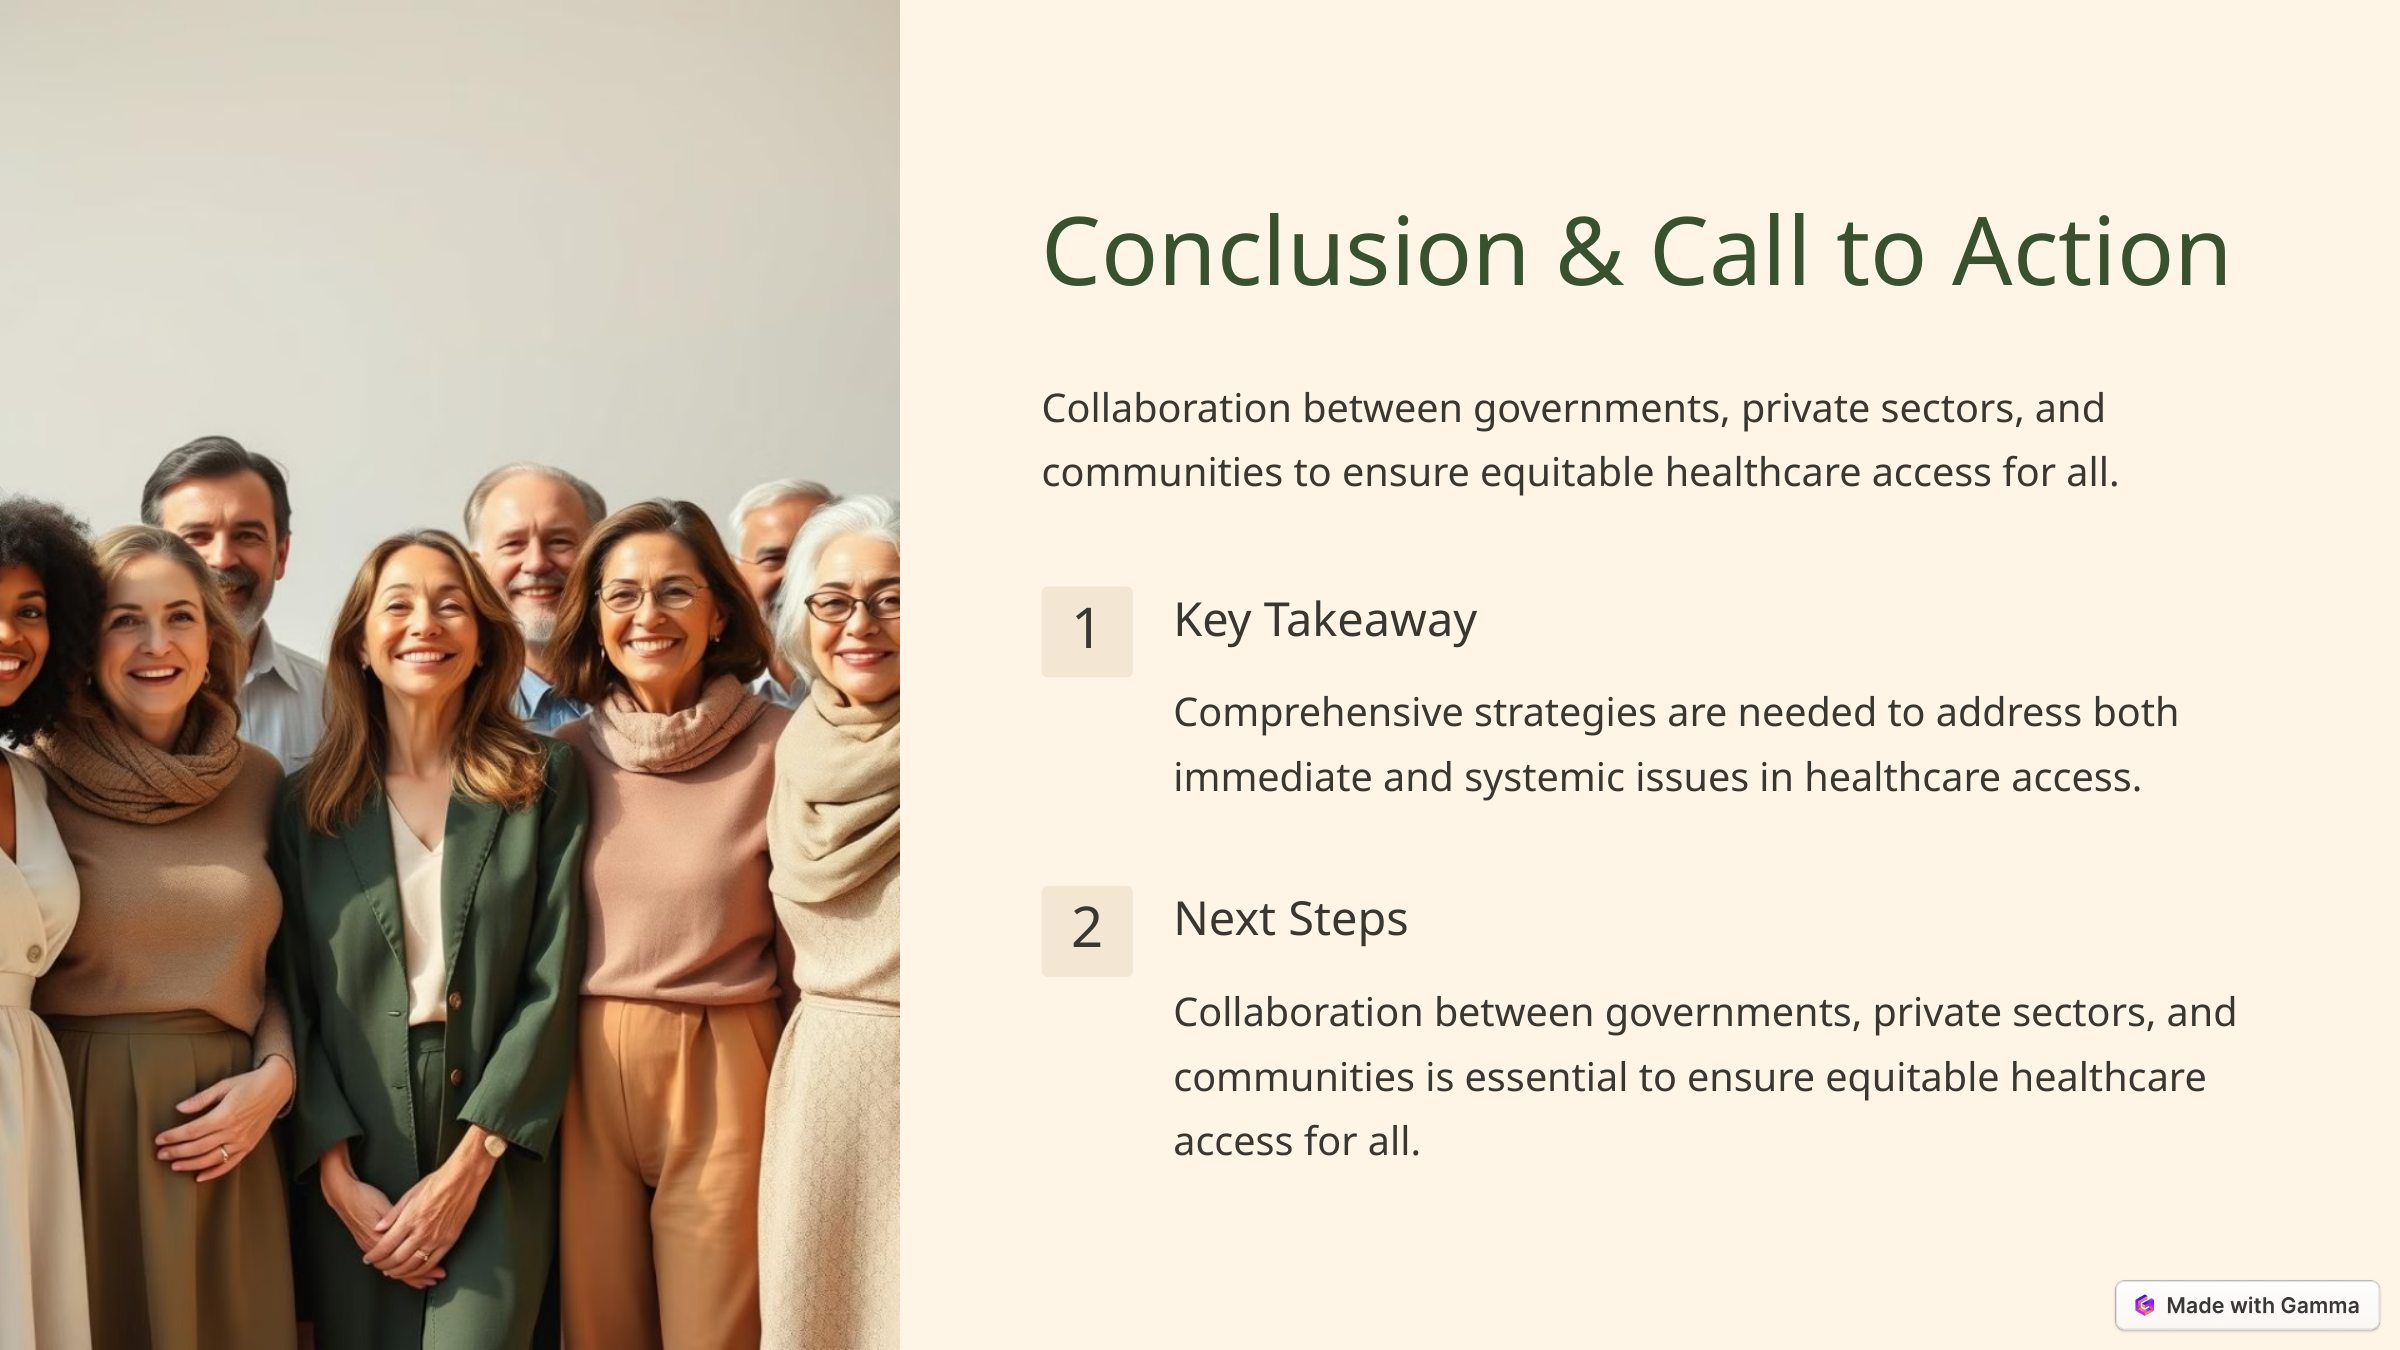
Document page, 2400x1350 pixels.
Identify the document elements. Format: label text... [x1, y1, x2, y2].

picture [0, 0, 900, 1350]
text_box Collaboration between governments, private sectors, and communities to ensure equitable healthcare access for all. [1041, 365, 2259, 496]
text_box 1 [1076, 603, 1098, 661]
text_box Key Takeaway [1173, 586, 1650, 646]
picture [2106, 1271, 2389, 1339]
text_box [1041, 586, 1133, 678]
text_box Comprehensive strategies are needed to address both immediate and systemic issues in healthcare access. [1173, 670, 2259, 800]
text_box Conclusion & Call to Action [1041, 185, 2254, 305]
text_box Next Steps [1173, 885, 1650, 946]
text_box 2 [1071, 902, 1103, 960]
text_box Collaboration between governments, private sectors, and communities is essential to ensure equitable healthcare access for all. [1173, 969, 2259, 1165]
text_box [1041, 885, 1133, 978]
